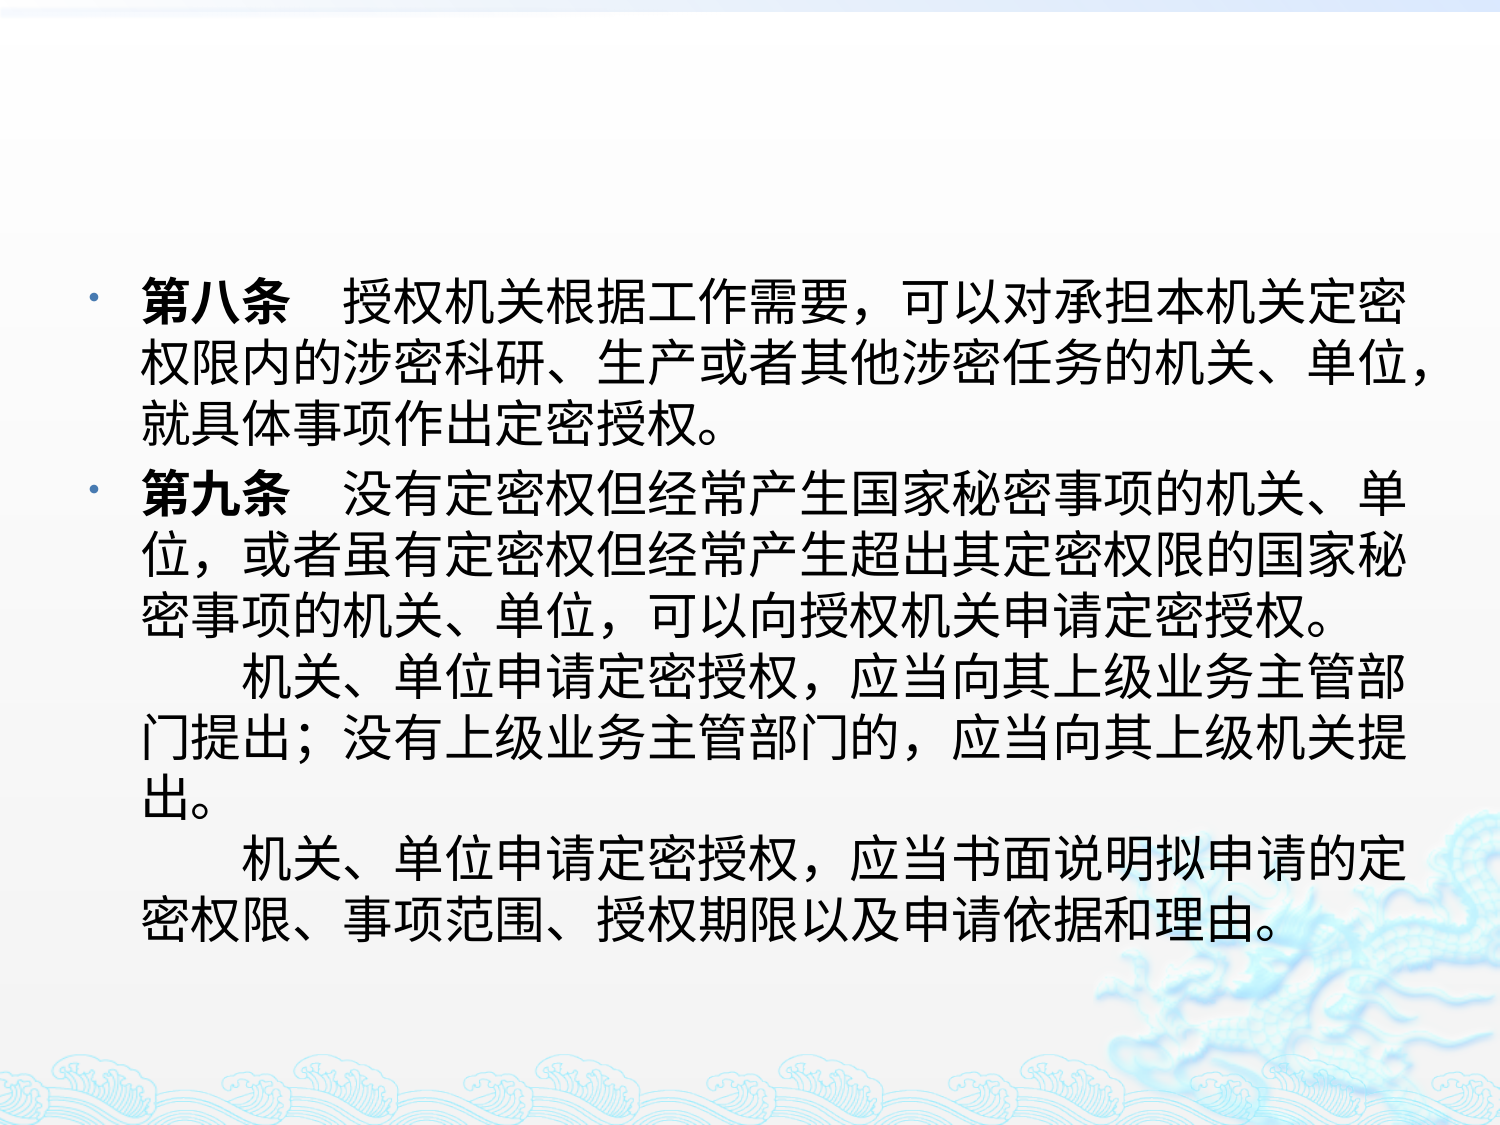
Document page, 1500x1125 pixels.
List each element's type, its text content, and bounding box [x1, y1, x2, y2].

list 第八条 授权机关根据工作需要，可以对承担本机关定密权限内的涉密科研、生产或者其他涉密任务的机关、单位，就具体事项作出定密授权。 第九条 没有定密权但经常产生国家秘密事项的机关、单位，或者虽有定密权但经常产生超出其定密权限的国家秘密事项的机关、单位，可以向授权机关申请定密授权。 机关、单位申请定密授权，应当向其上级业务主管部门提出；没有上级业务主管部门的，应当向其上级机关提出。 机关、单位申请定密授权，应当书面说明拟申请的定密权限、事项范围、授权期限以及申请依据和理由。 [75, 262, 1425, 1005]
